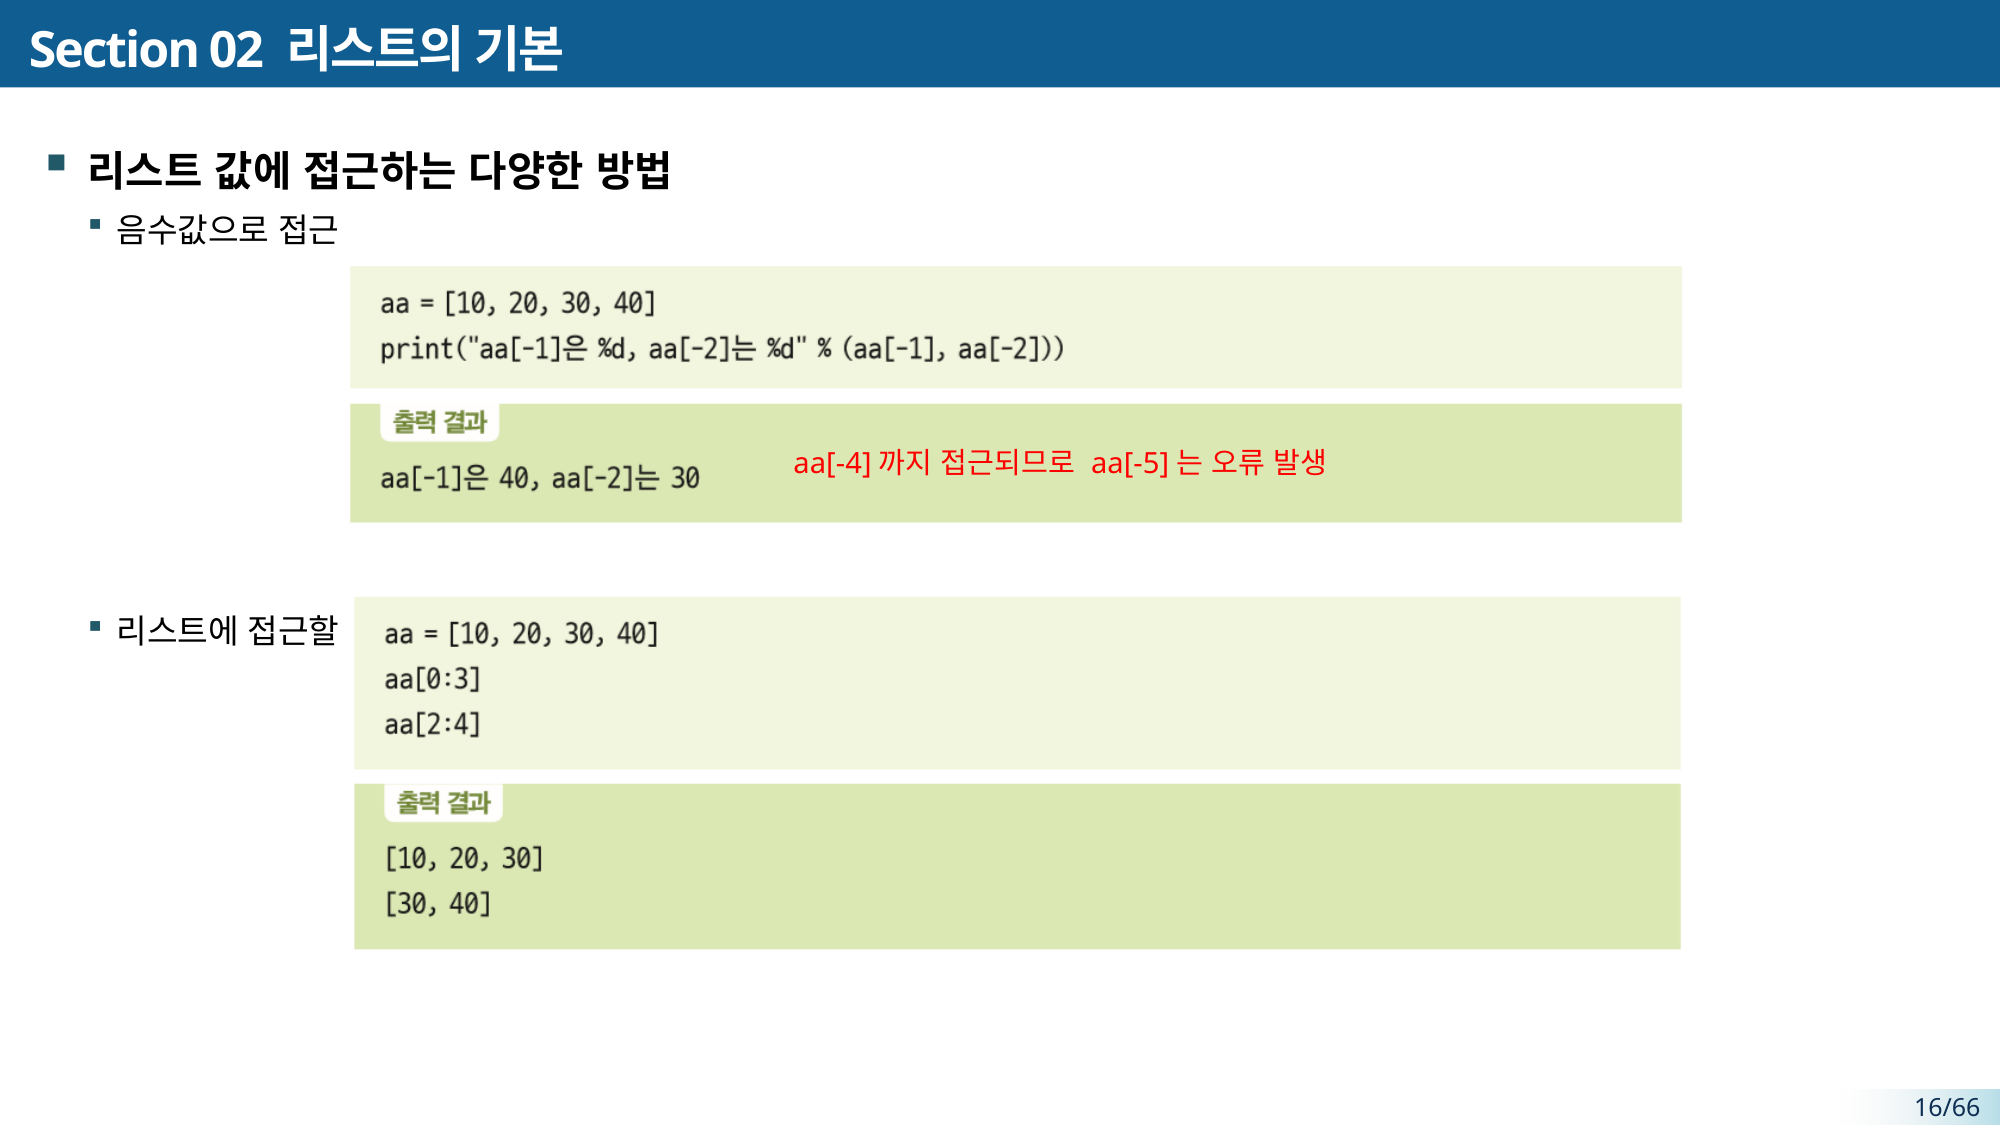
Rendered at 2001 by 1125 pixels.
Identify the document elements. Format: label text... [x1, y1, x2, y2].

list 리스트 값에 접근하는 다양한 방법 음수값으로 접근 리스트에 접근할 때 콜론(:)을 사용해 범위를 지정 [13, 126, 1975, 1057]
title Section 02 리스트의 기본 [13, 8, 1717, 87]
picture [342, 259, 1687, 525]
picture [345, 591, 1687, 954]
